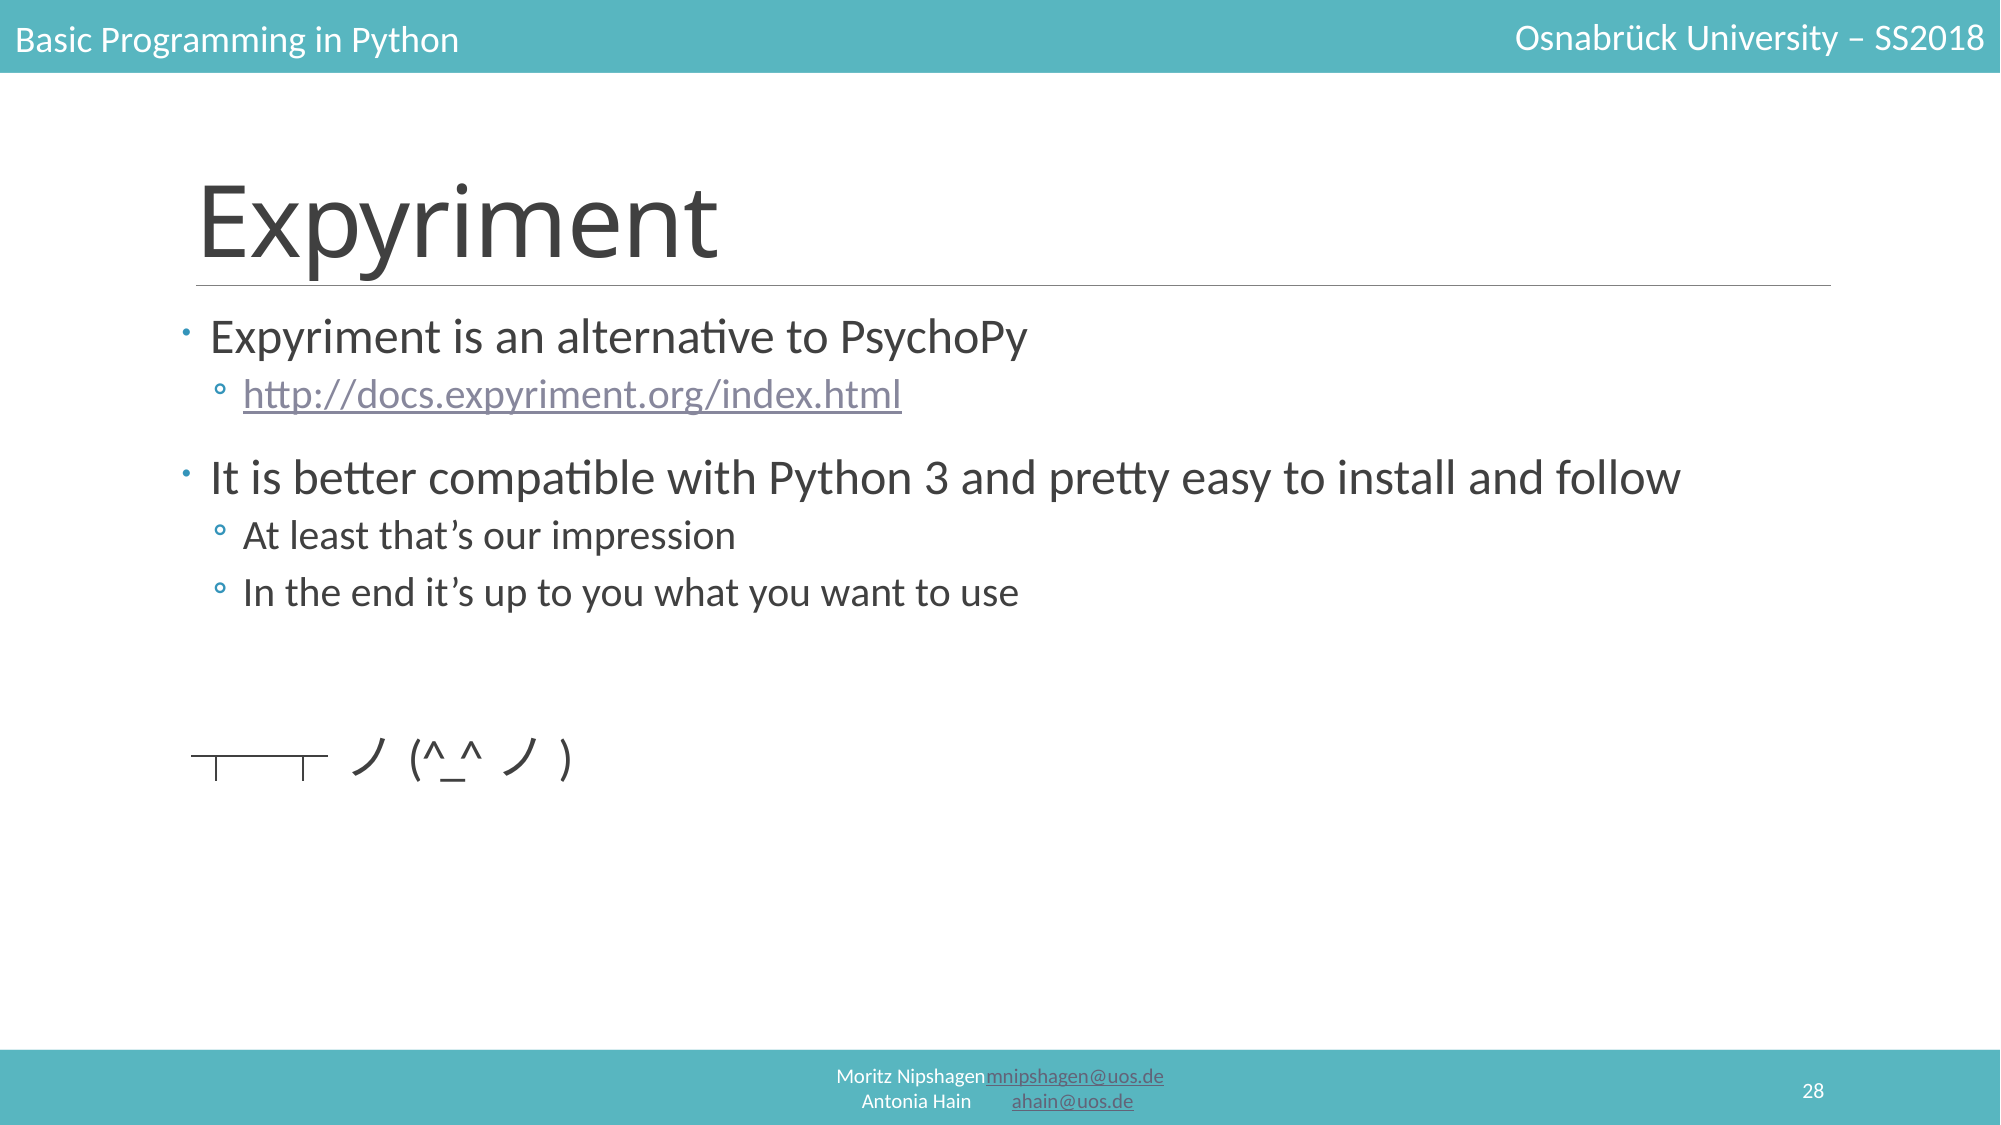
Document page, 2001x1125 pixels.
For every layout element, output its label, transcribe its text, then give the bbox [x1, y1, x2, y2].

title Expyriment [180, 162, 1830, 285]
slide_number 28 [1624, 1059, 1840, 1120]
list Expyriment is an alternative to PsychoPy http://docs.expyriment.org/index.html It is better compatible with Python 3 and pretty easy to install and follow At least that’s our impression In the end it’s up to you what you want to use ┬─┬ ノ( ^_^ノ) [180, 302, 1830, 963]
